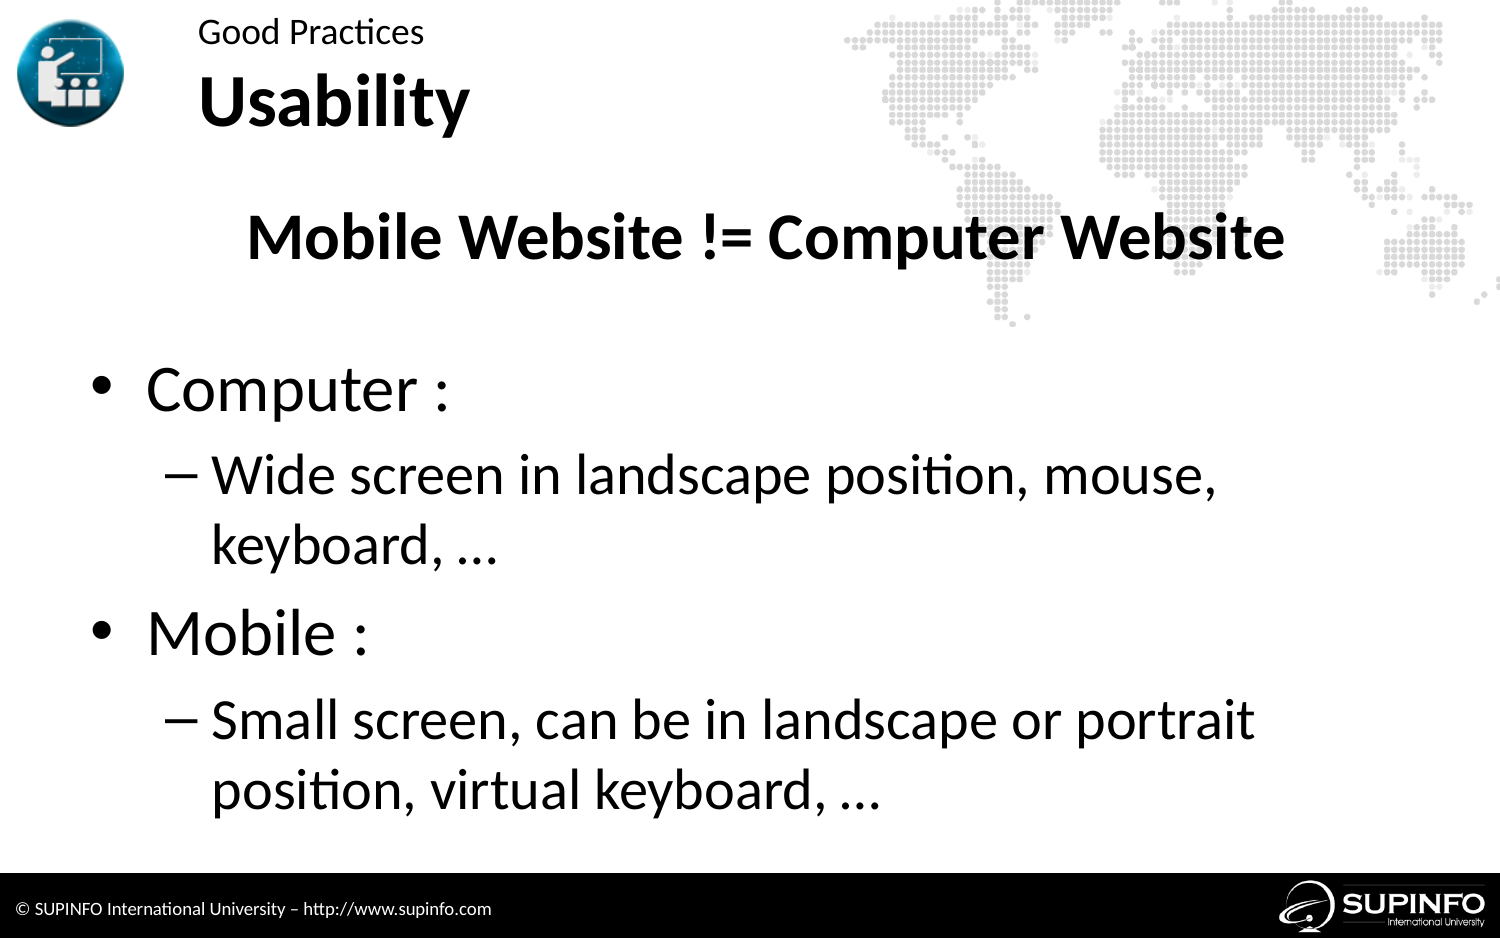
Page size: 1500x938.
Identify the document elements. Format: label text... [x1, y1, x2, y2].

picture [17, 19, 125, 127]
picture [39, 46, 101, 107]
picture [49, 37, 102, 75]
text_box Good Practices [183, 0, 1459, 56]
list Mobile Website != Computer Website Computer : Wide screen in landscape position, mouse, keyboard, … Mobile : Small screen, can be in landscape or portrait position, virtual keyboard, … [74, 184, 1460, 880]
picture [1269, 870, 1494, 938]
text_box Usability [183, 56, 1459, 138]
picture [844, 0, 1500, 327]
